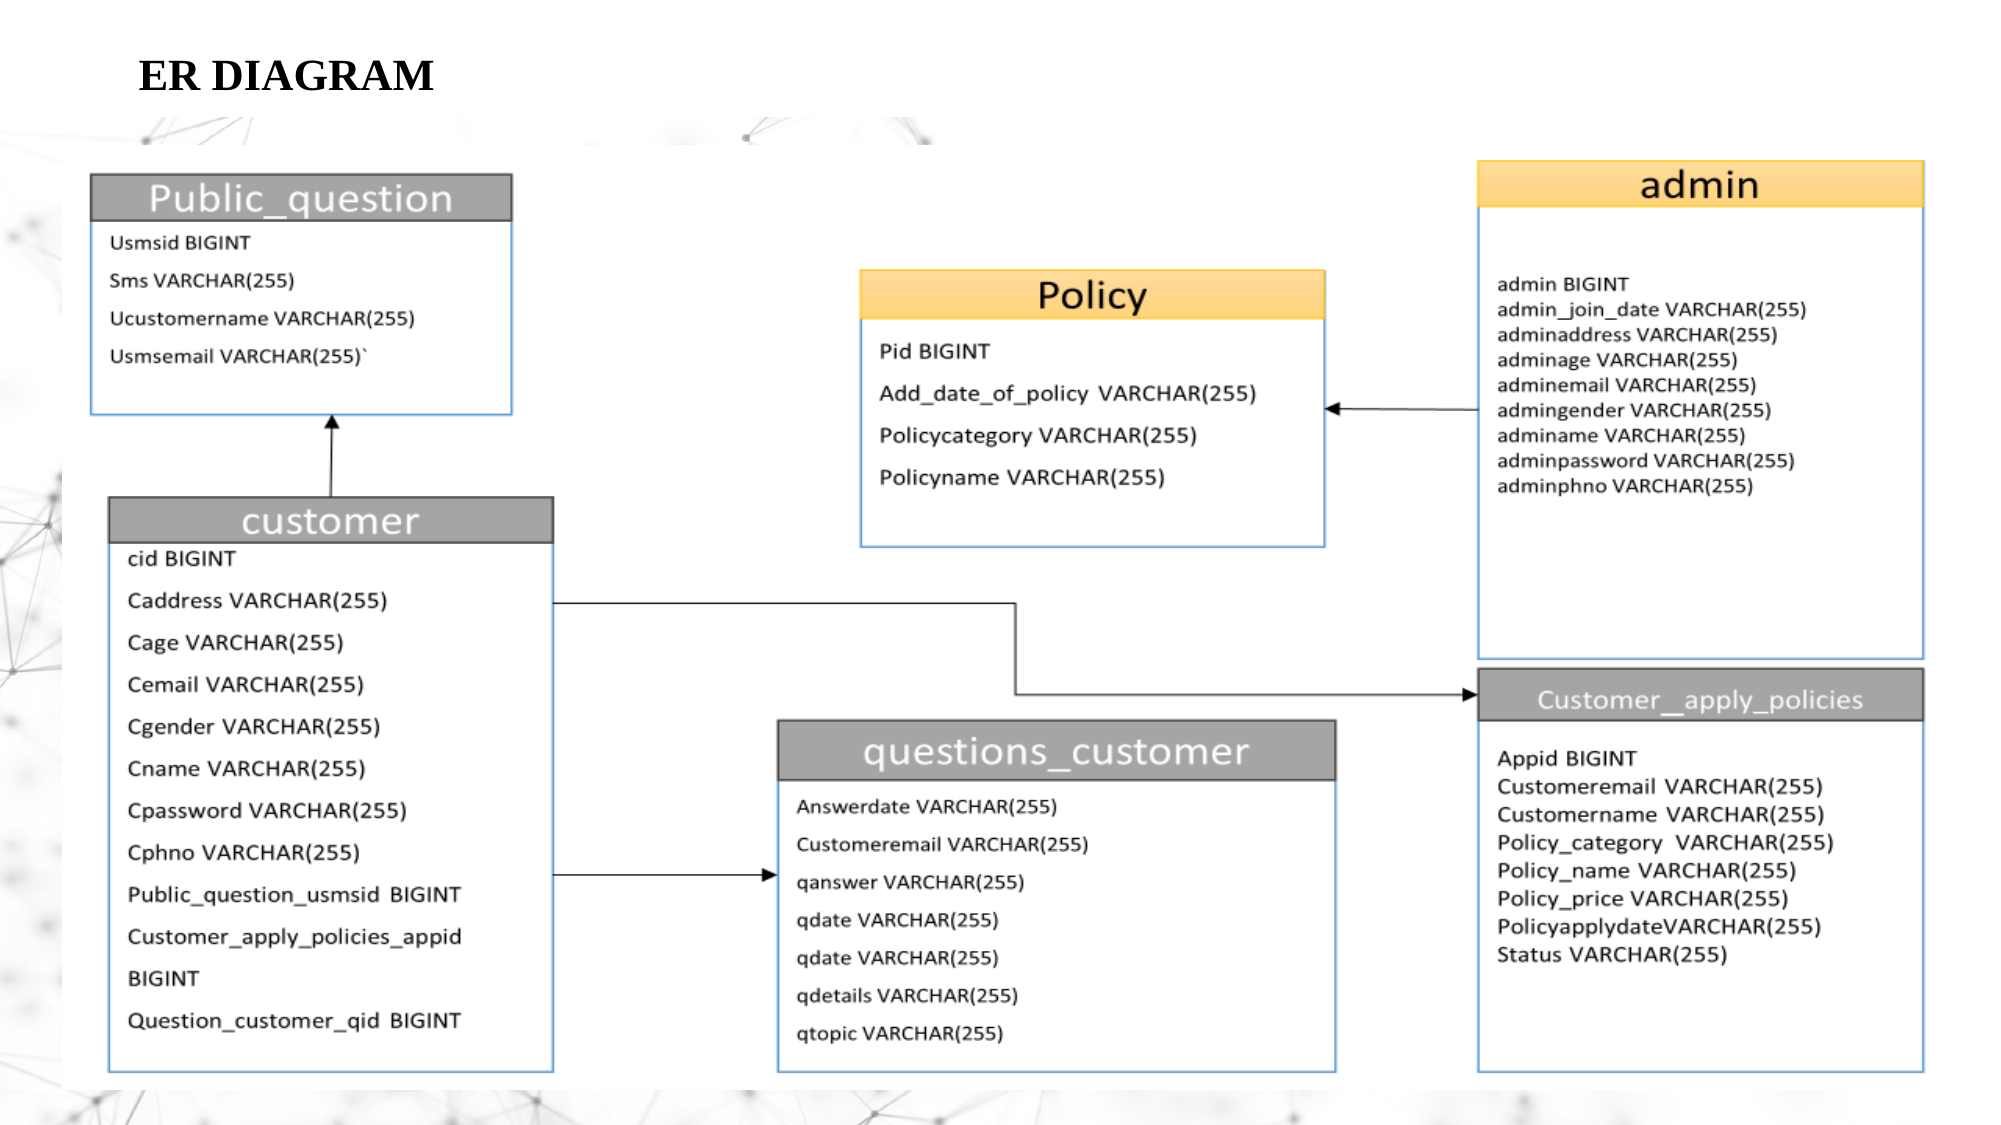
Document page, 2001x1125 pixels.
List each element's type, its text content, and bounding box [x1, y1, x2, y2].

picture [0, 117, 2000, 1125]
title ER DIAGRAM [56, 42, 518, 108]
